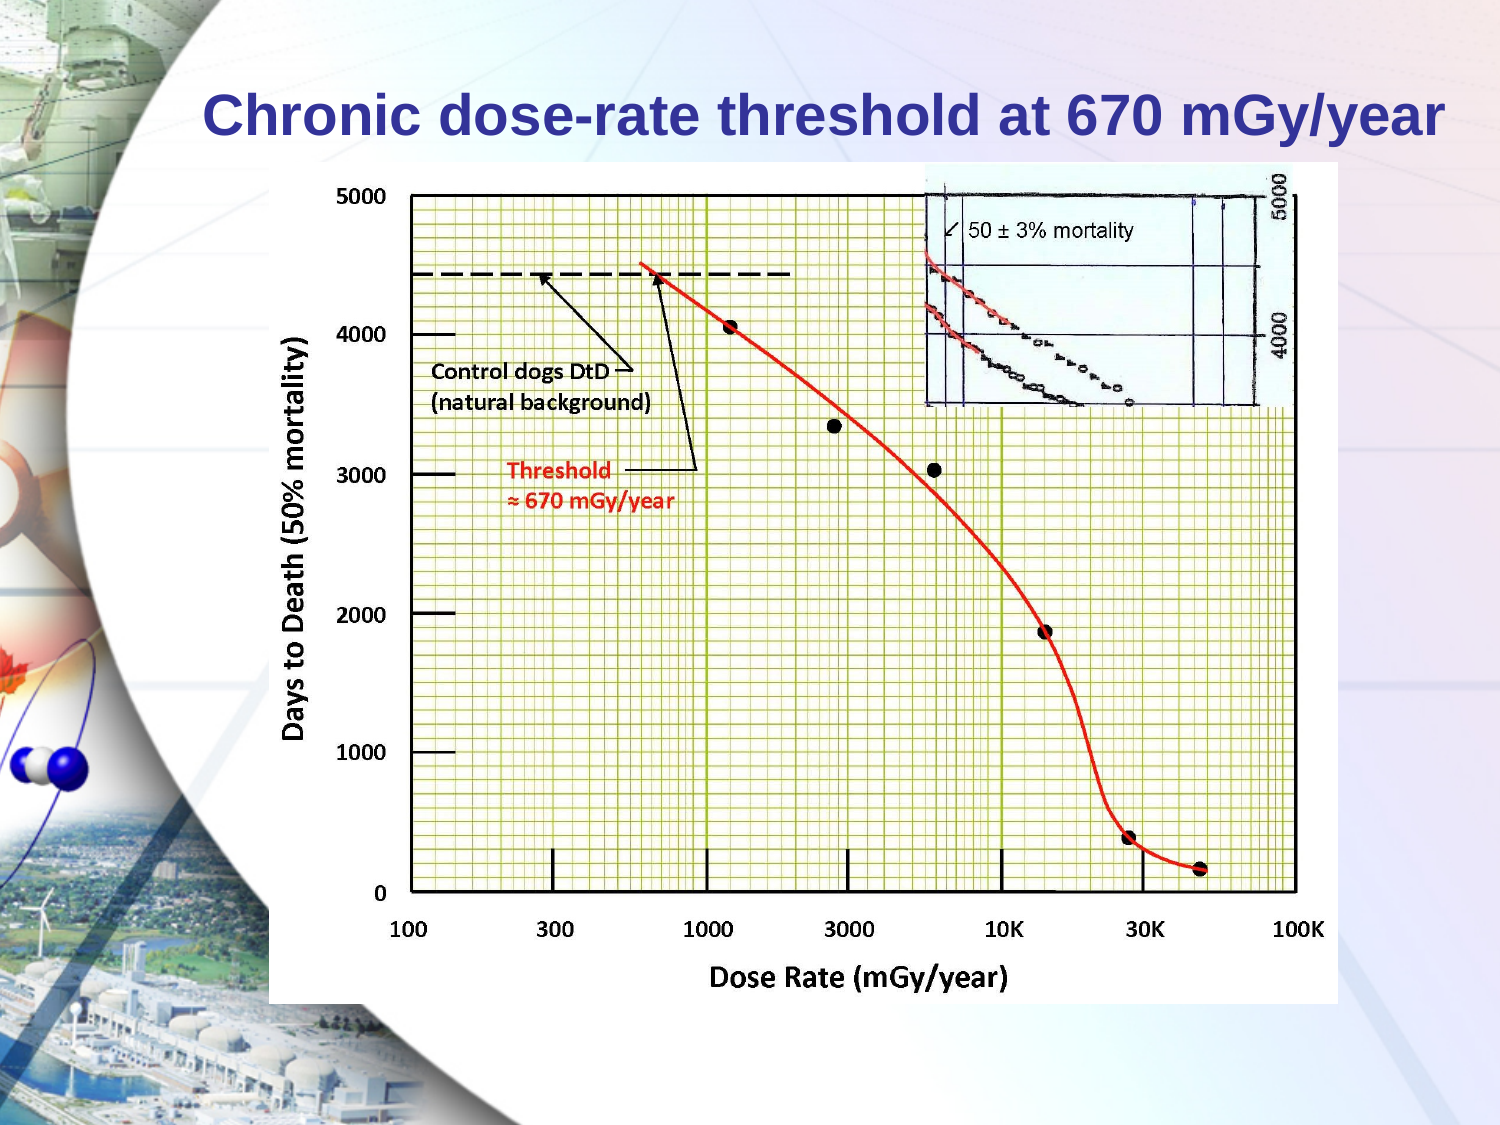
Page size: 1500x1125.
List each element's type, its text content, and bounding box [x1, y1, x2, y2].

title Chronic dose-rate threshold at 670 mGy/year [174, 75, 1475, 150]
picture [0, 0, 1500, 1125]
